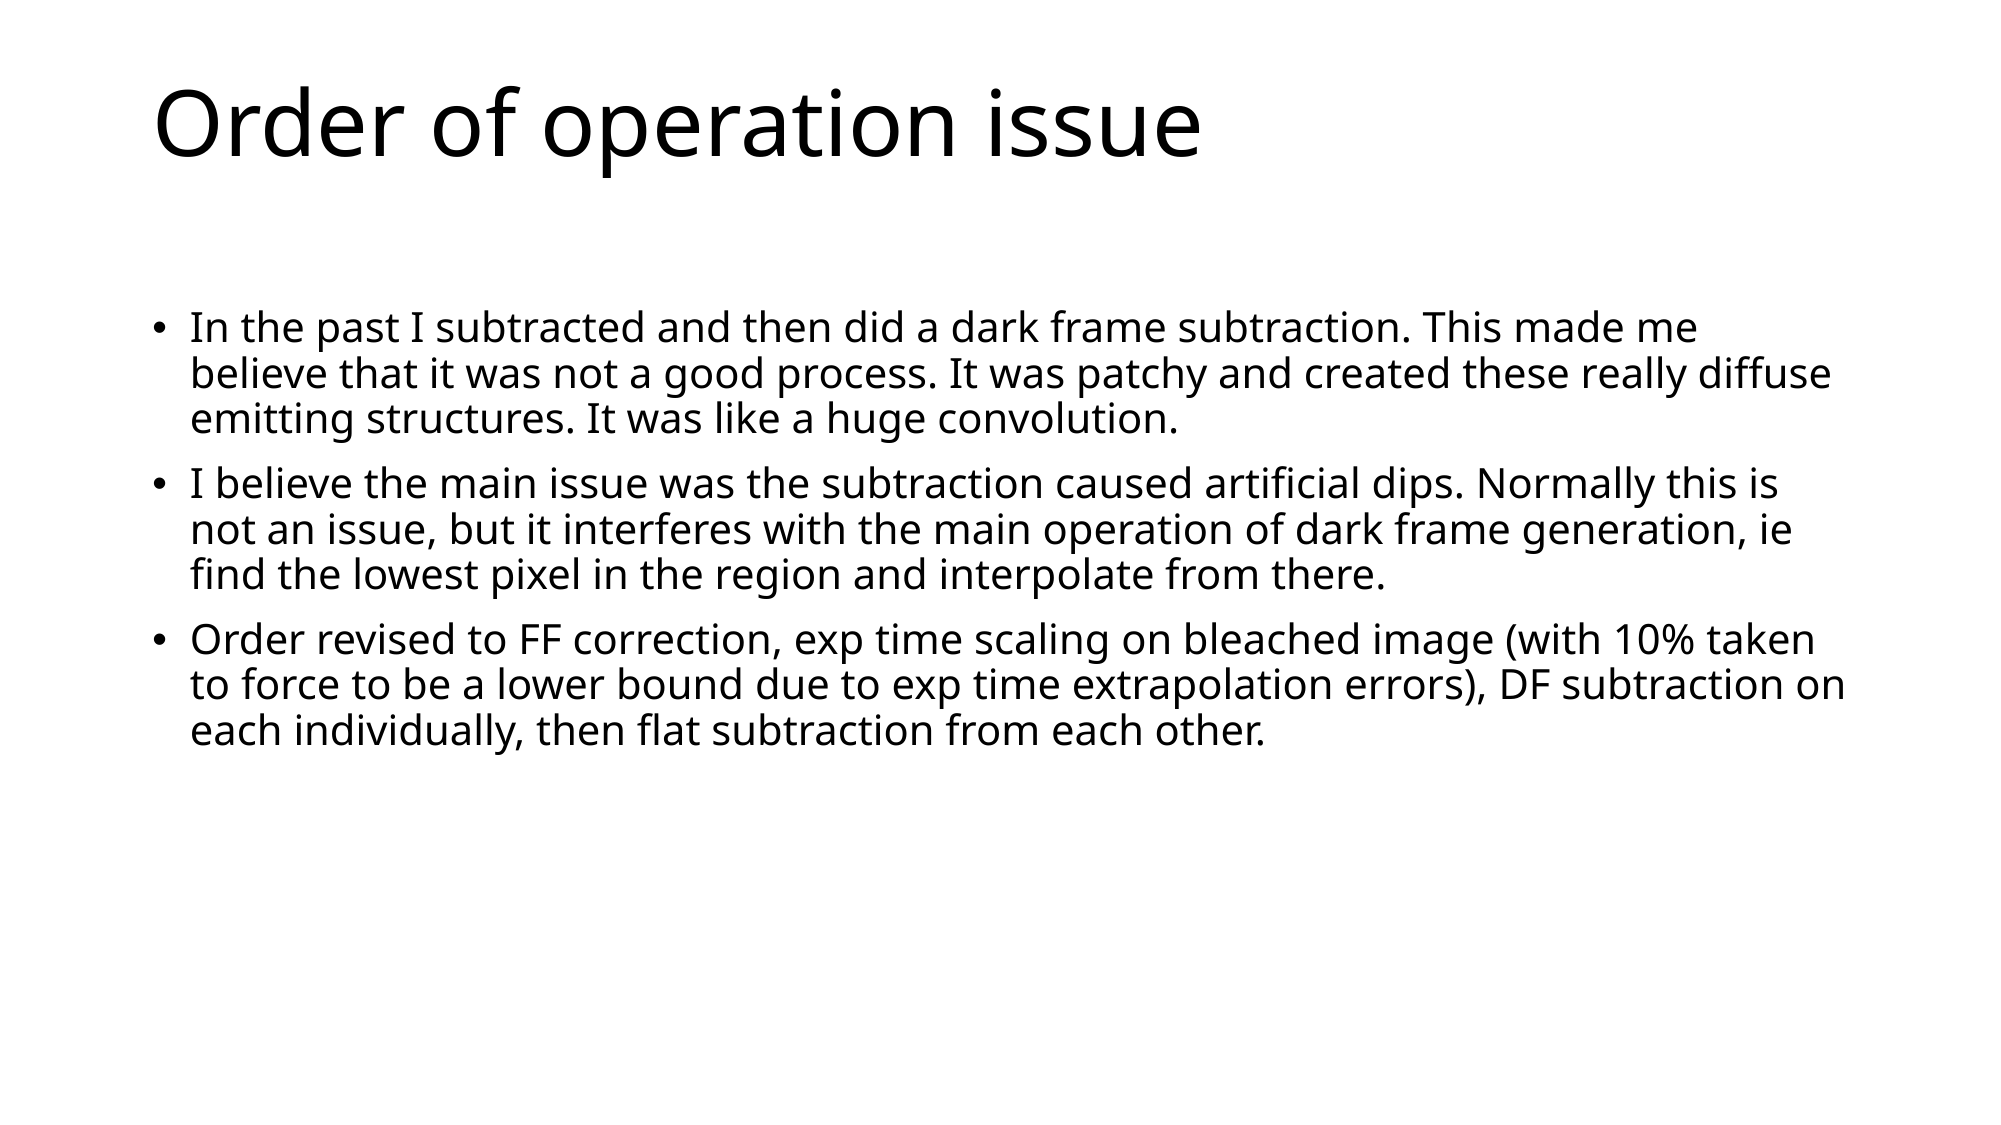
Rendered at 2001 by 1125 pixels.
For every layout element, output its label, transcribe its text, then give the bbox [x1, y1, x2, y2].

list In the past I subtracted and then did a dark frame subtraction. This made me believe that it was not a good process. It was patchy and created these really diffuse emitting structures. It was like a huge convolution. I believe the main issue was the subtraction caused artificial dips. Normally this is not an issue, but it interferes with the main operation of dark frame generation, ie find the lowest pixel in the region and interpolate from there. Order revised to FF correction, exp time scaling on bleached image (with 10% taken to force to be a lower bound due to exp time extrapolation errors), DF subtraction on each individually, then flat subtraction from each other. [137, 299, 1863, 1014]
title Order of operation issue [137, 59, 1863, 194]
